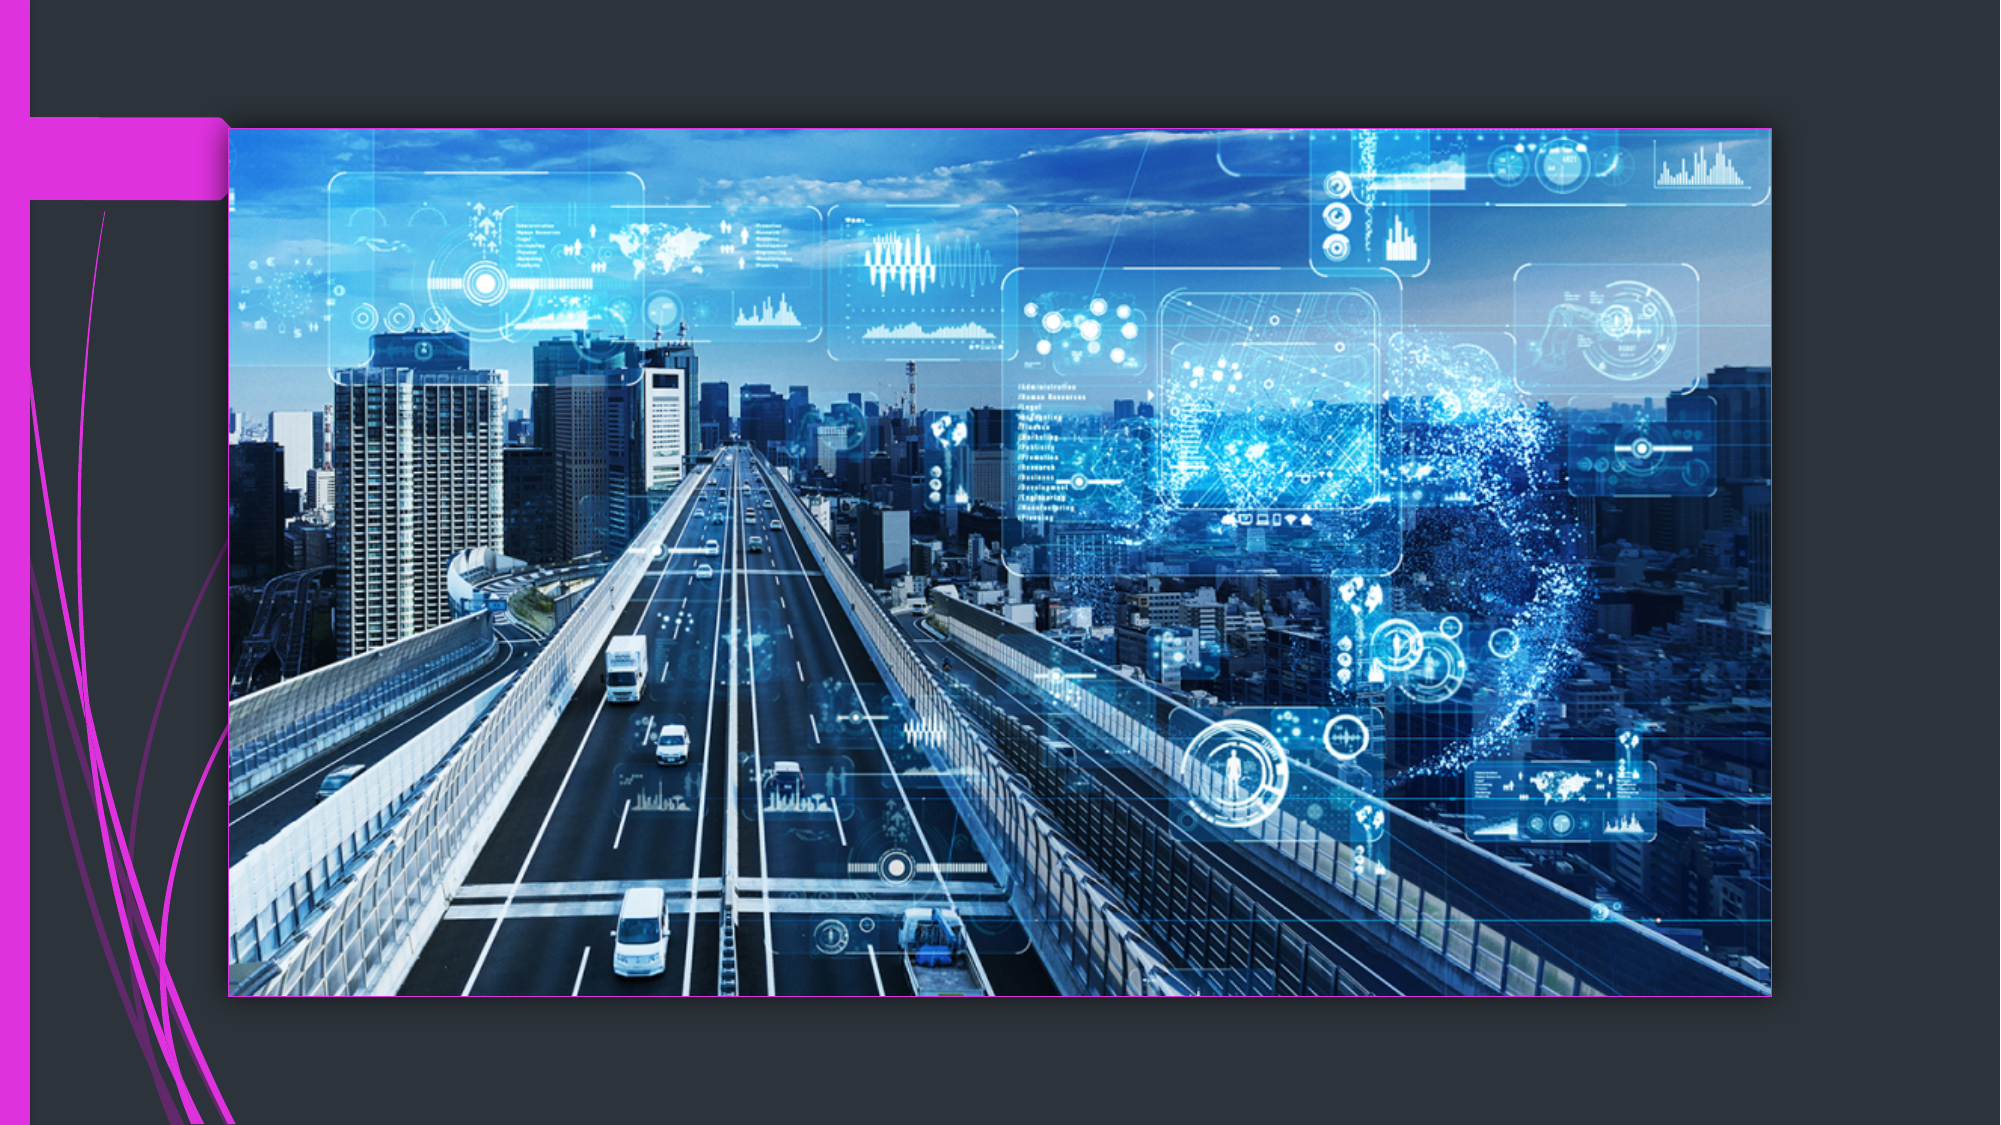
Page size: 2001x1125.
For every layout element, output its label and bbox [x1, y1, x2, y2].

list [227, 128, 1772, 997]
